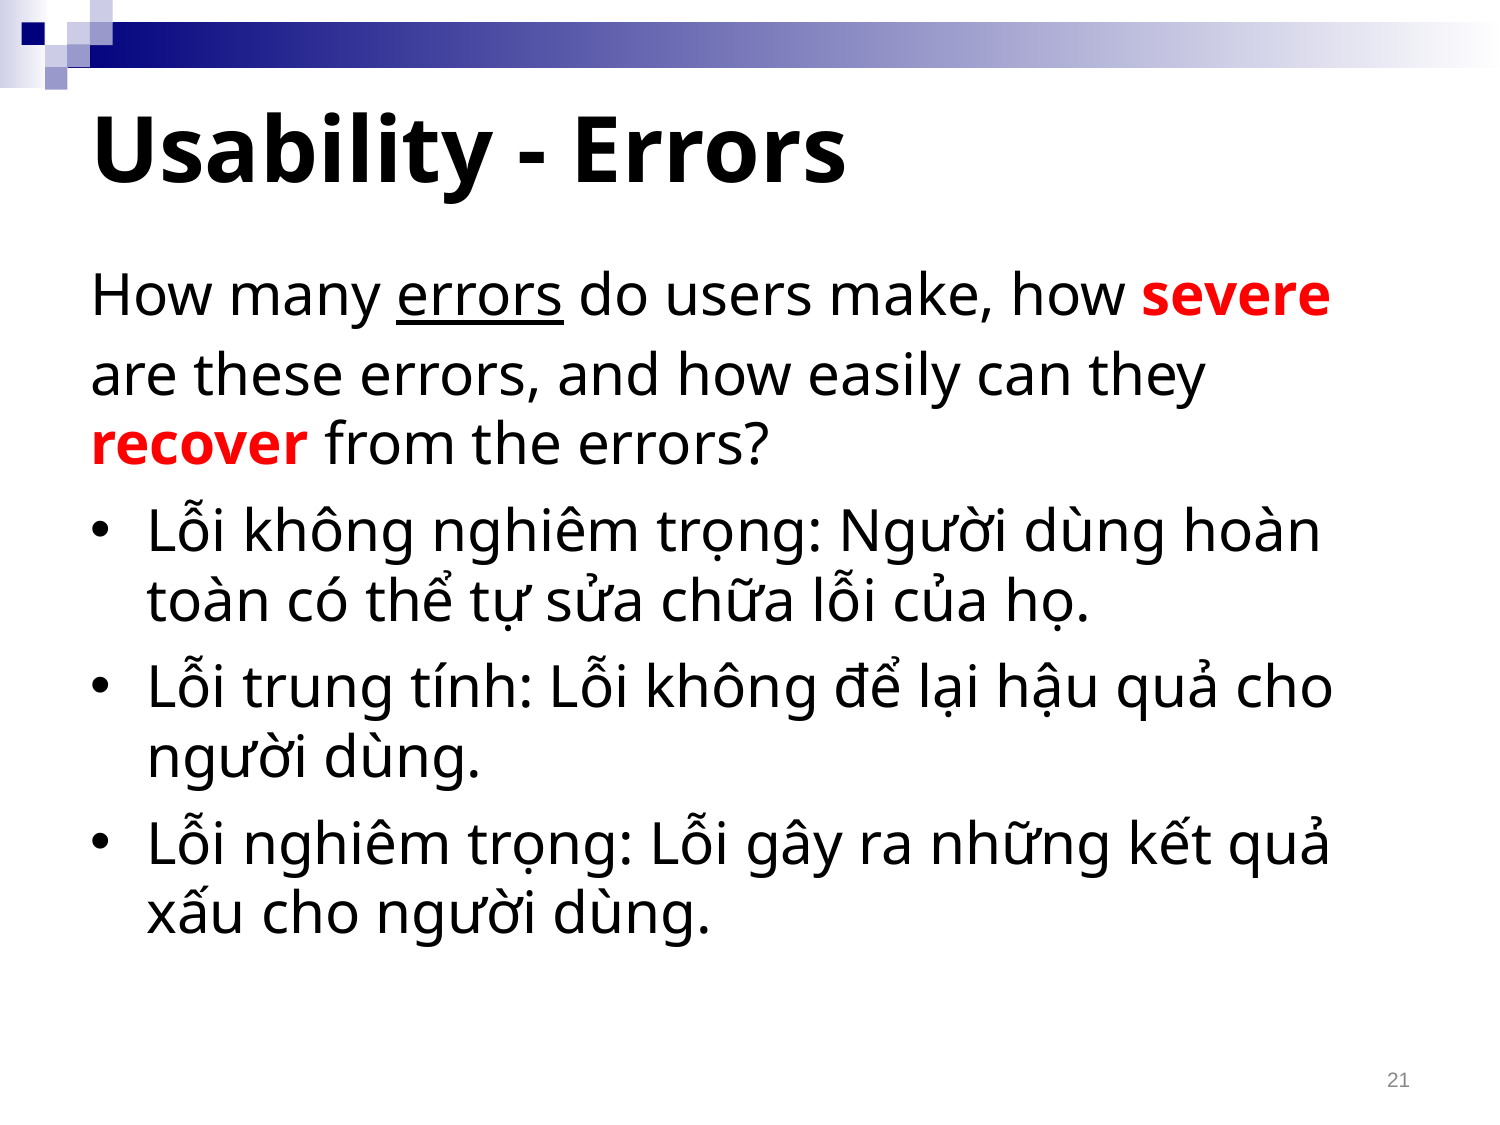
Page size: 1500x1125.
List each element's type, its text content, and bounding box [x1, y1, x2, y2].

list How many errors do users make, how severe are these errors, and how easily can they recover from the errors? Lỗi không nghiêm trọng: Người dùng hoàn toàn có thể tự sửa chữa lỗi của họ. Lỗi trung tính: Lỗi không để lại hậu quả cho người dùng. Lỗi nghiêm trọng: Lỗi gây ra những kết quả xấu cho người dùng. [75, 249, 1425, 1025]
slide_number 21 [1074, 1053, 1425, 1106]
title Usability - Errors [75, 67, 1425, 225]
